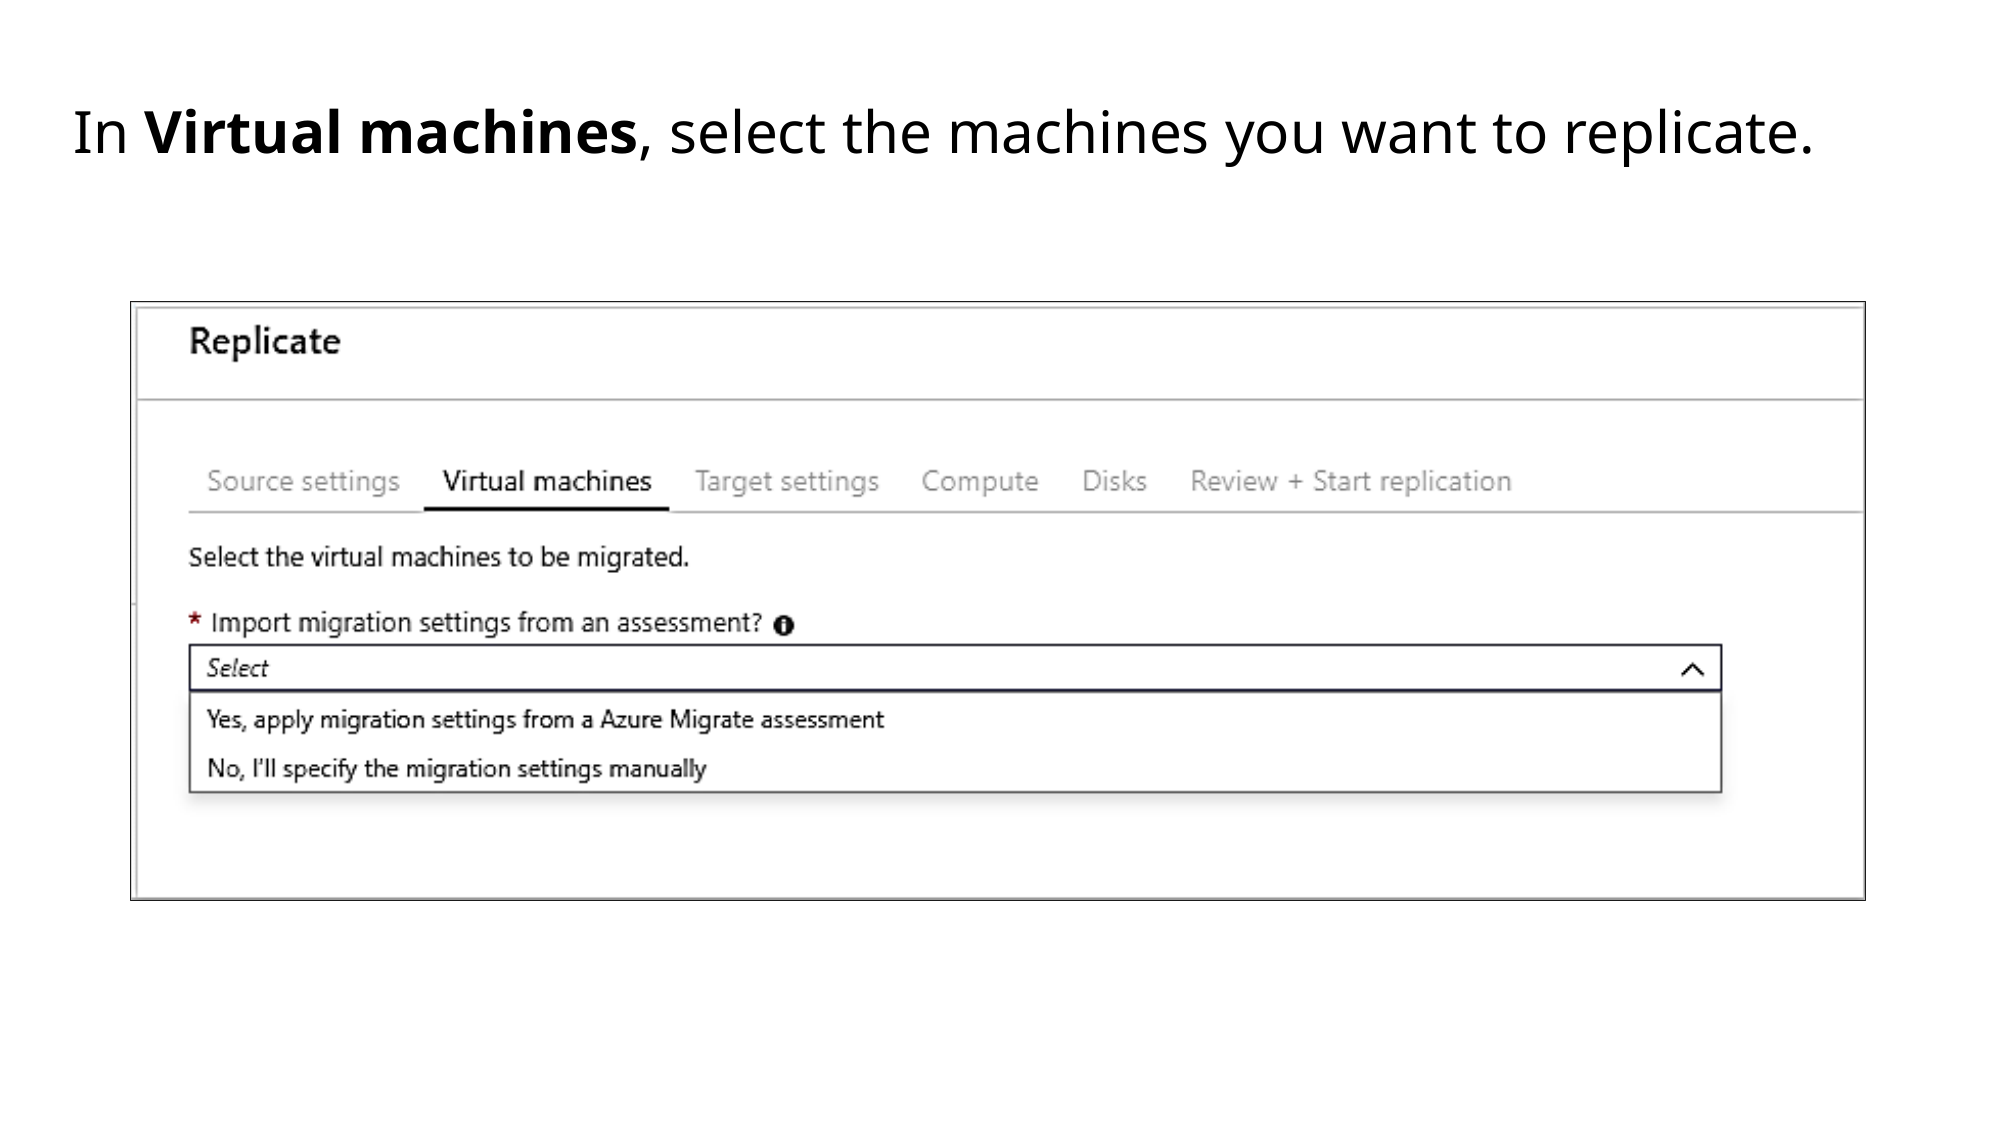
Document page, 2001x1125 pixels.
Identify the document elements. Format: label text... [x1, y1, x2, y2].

picture [130, 301, 1866, 901]
list In Virtual machines, select the machines you want to replicate. [73, 95, 1882, 251]
